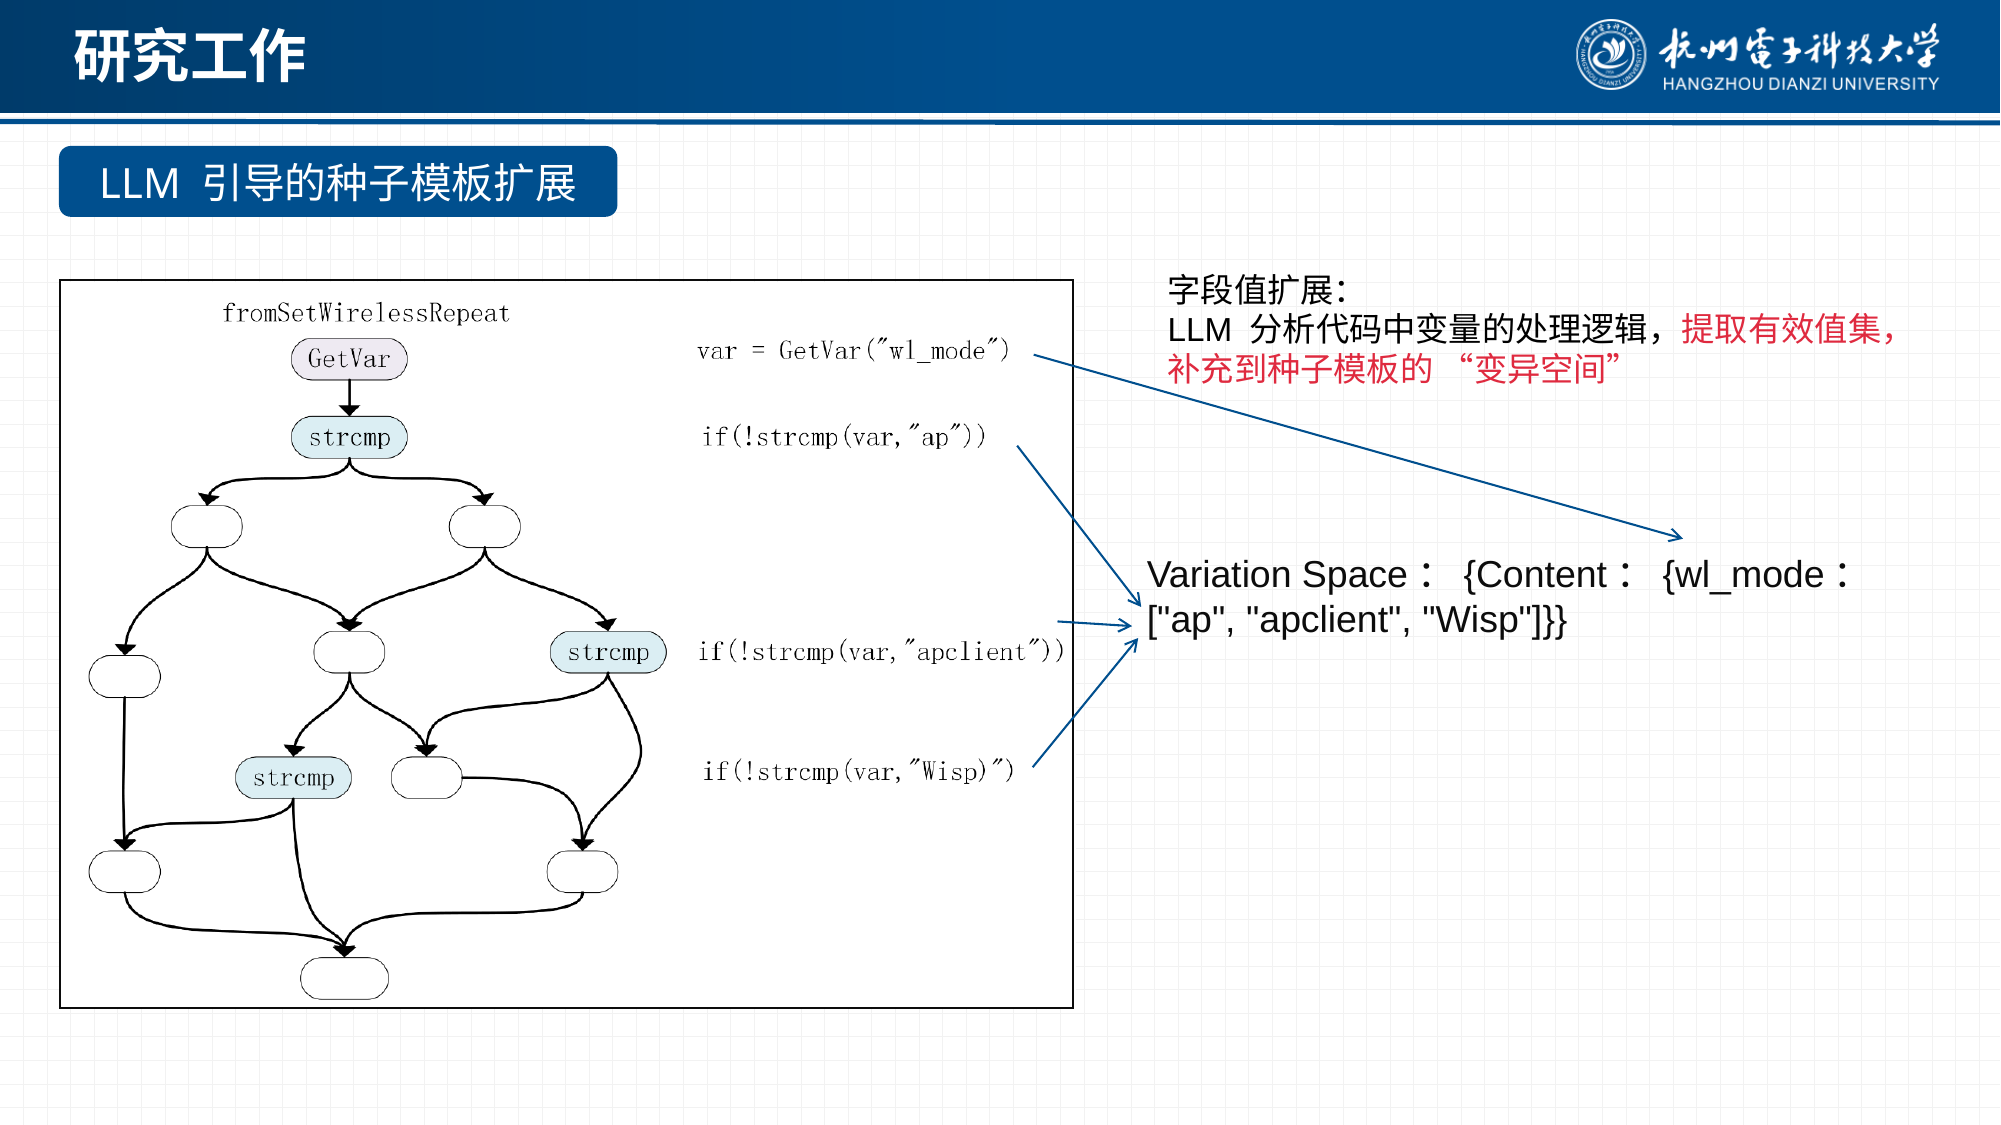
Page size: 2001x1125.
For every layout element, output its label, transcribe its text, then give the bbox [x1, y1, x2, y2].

text_box Variation Space：{Content：{wl_mode：["ap", "apclient", "Wisp"]}} [1132, 542, 1893, 710]
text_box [1032, 637, 1139, 768]
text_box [1017, 445, 1142, 608]
text_box 字段值扩展： LLM 分析代码中变量的处理逻辑，提取有效值集，补充到种子模板的 “变异空间” [1152, 261, 1927, 446]
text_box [1033, 354, 1684, 539]
list 研究工作 [59, 19, 854, 136]
text_box LLM 引导的种子模板扩展 [57, 144, 619, 218]
picture [1576, 0, 1976, 131]
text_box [59, 280, 1076, 1008]
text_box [1057, 621, 1133, 627]
